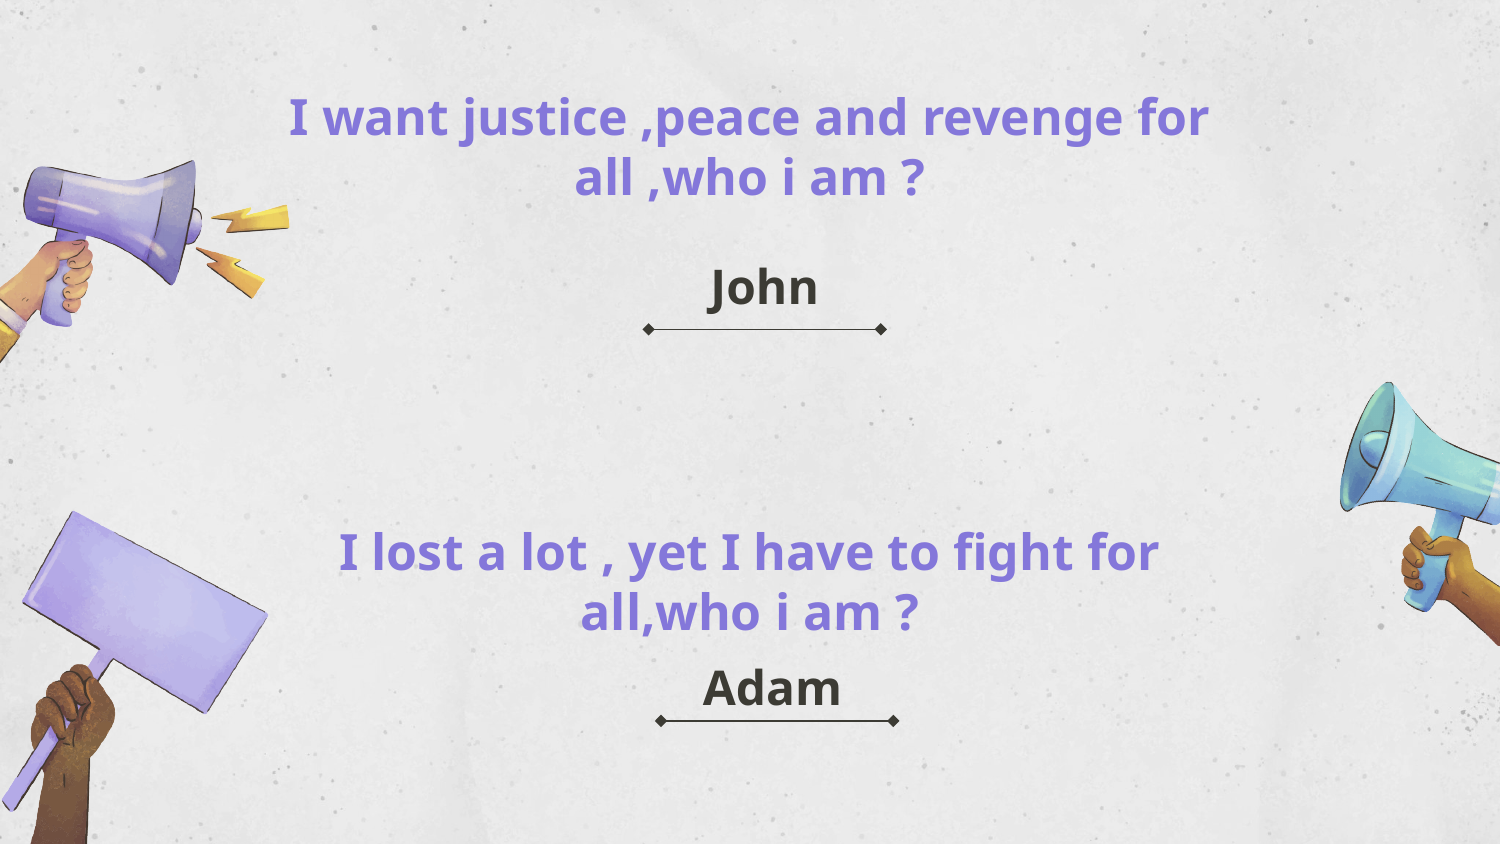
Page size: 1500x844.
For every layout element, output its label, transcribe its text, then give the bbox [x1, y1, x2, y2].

title I want justice ,peace and revenge for all ,who i am ? [247, 70, 1253, 213]
subtitle John [577, 237, 953, 330]
subtitle Adam [585, 638, 961, 730]
picture [1267, 339, 1500, 671]
text_box I lost a lot , yet I have to fight for all,who i am ? [297, 505, 1253, 647]
picture [0, 41, 339, 844]
